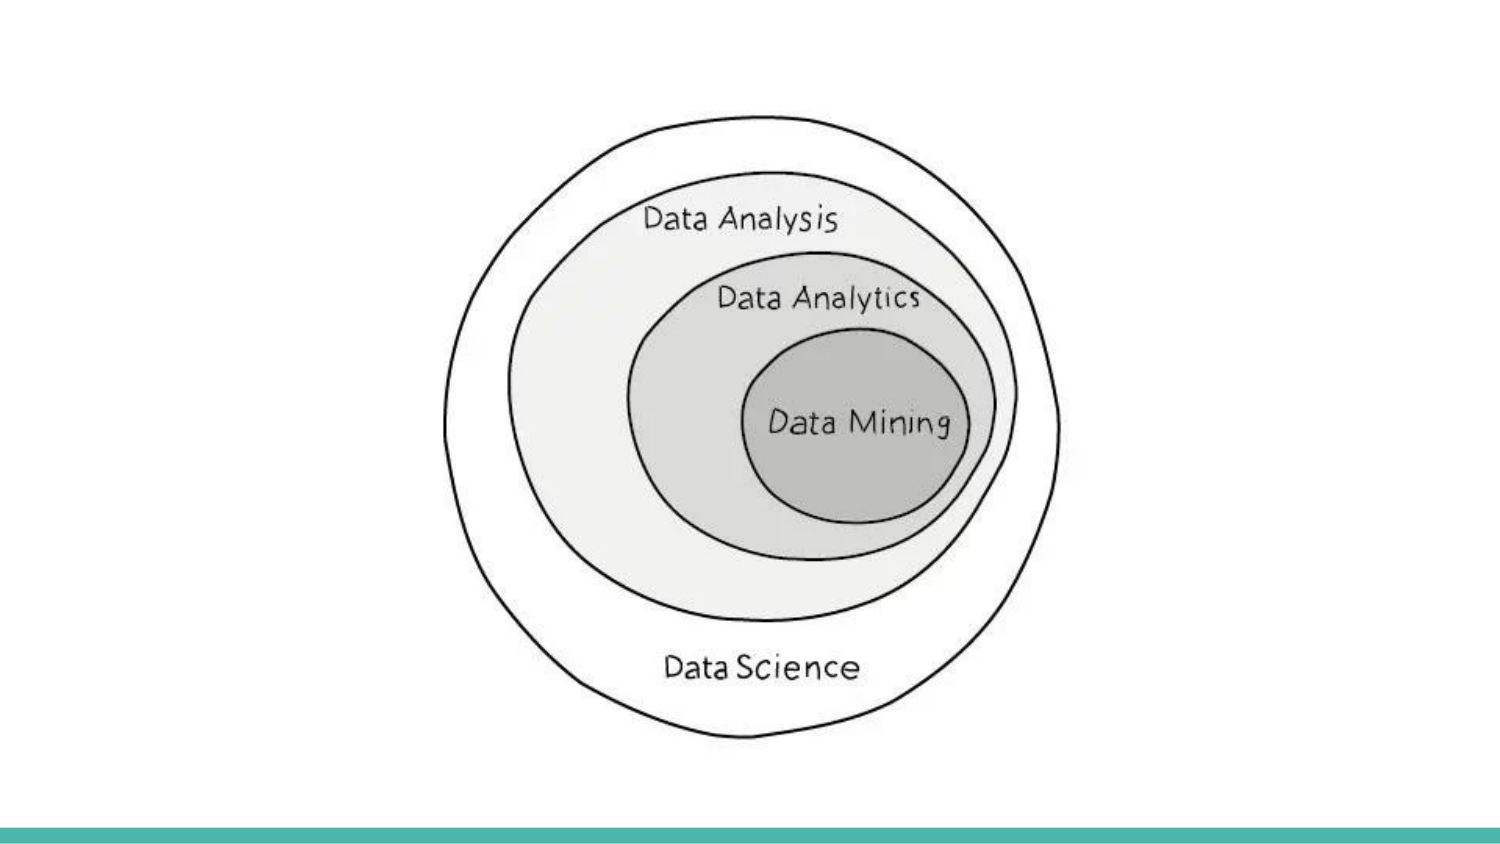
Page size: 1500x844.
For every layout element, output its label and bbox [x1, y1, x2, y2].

picture [155, 86, 1344, 758]
